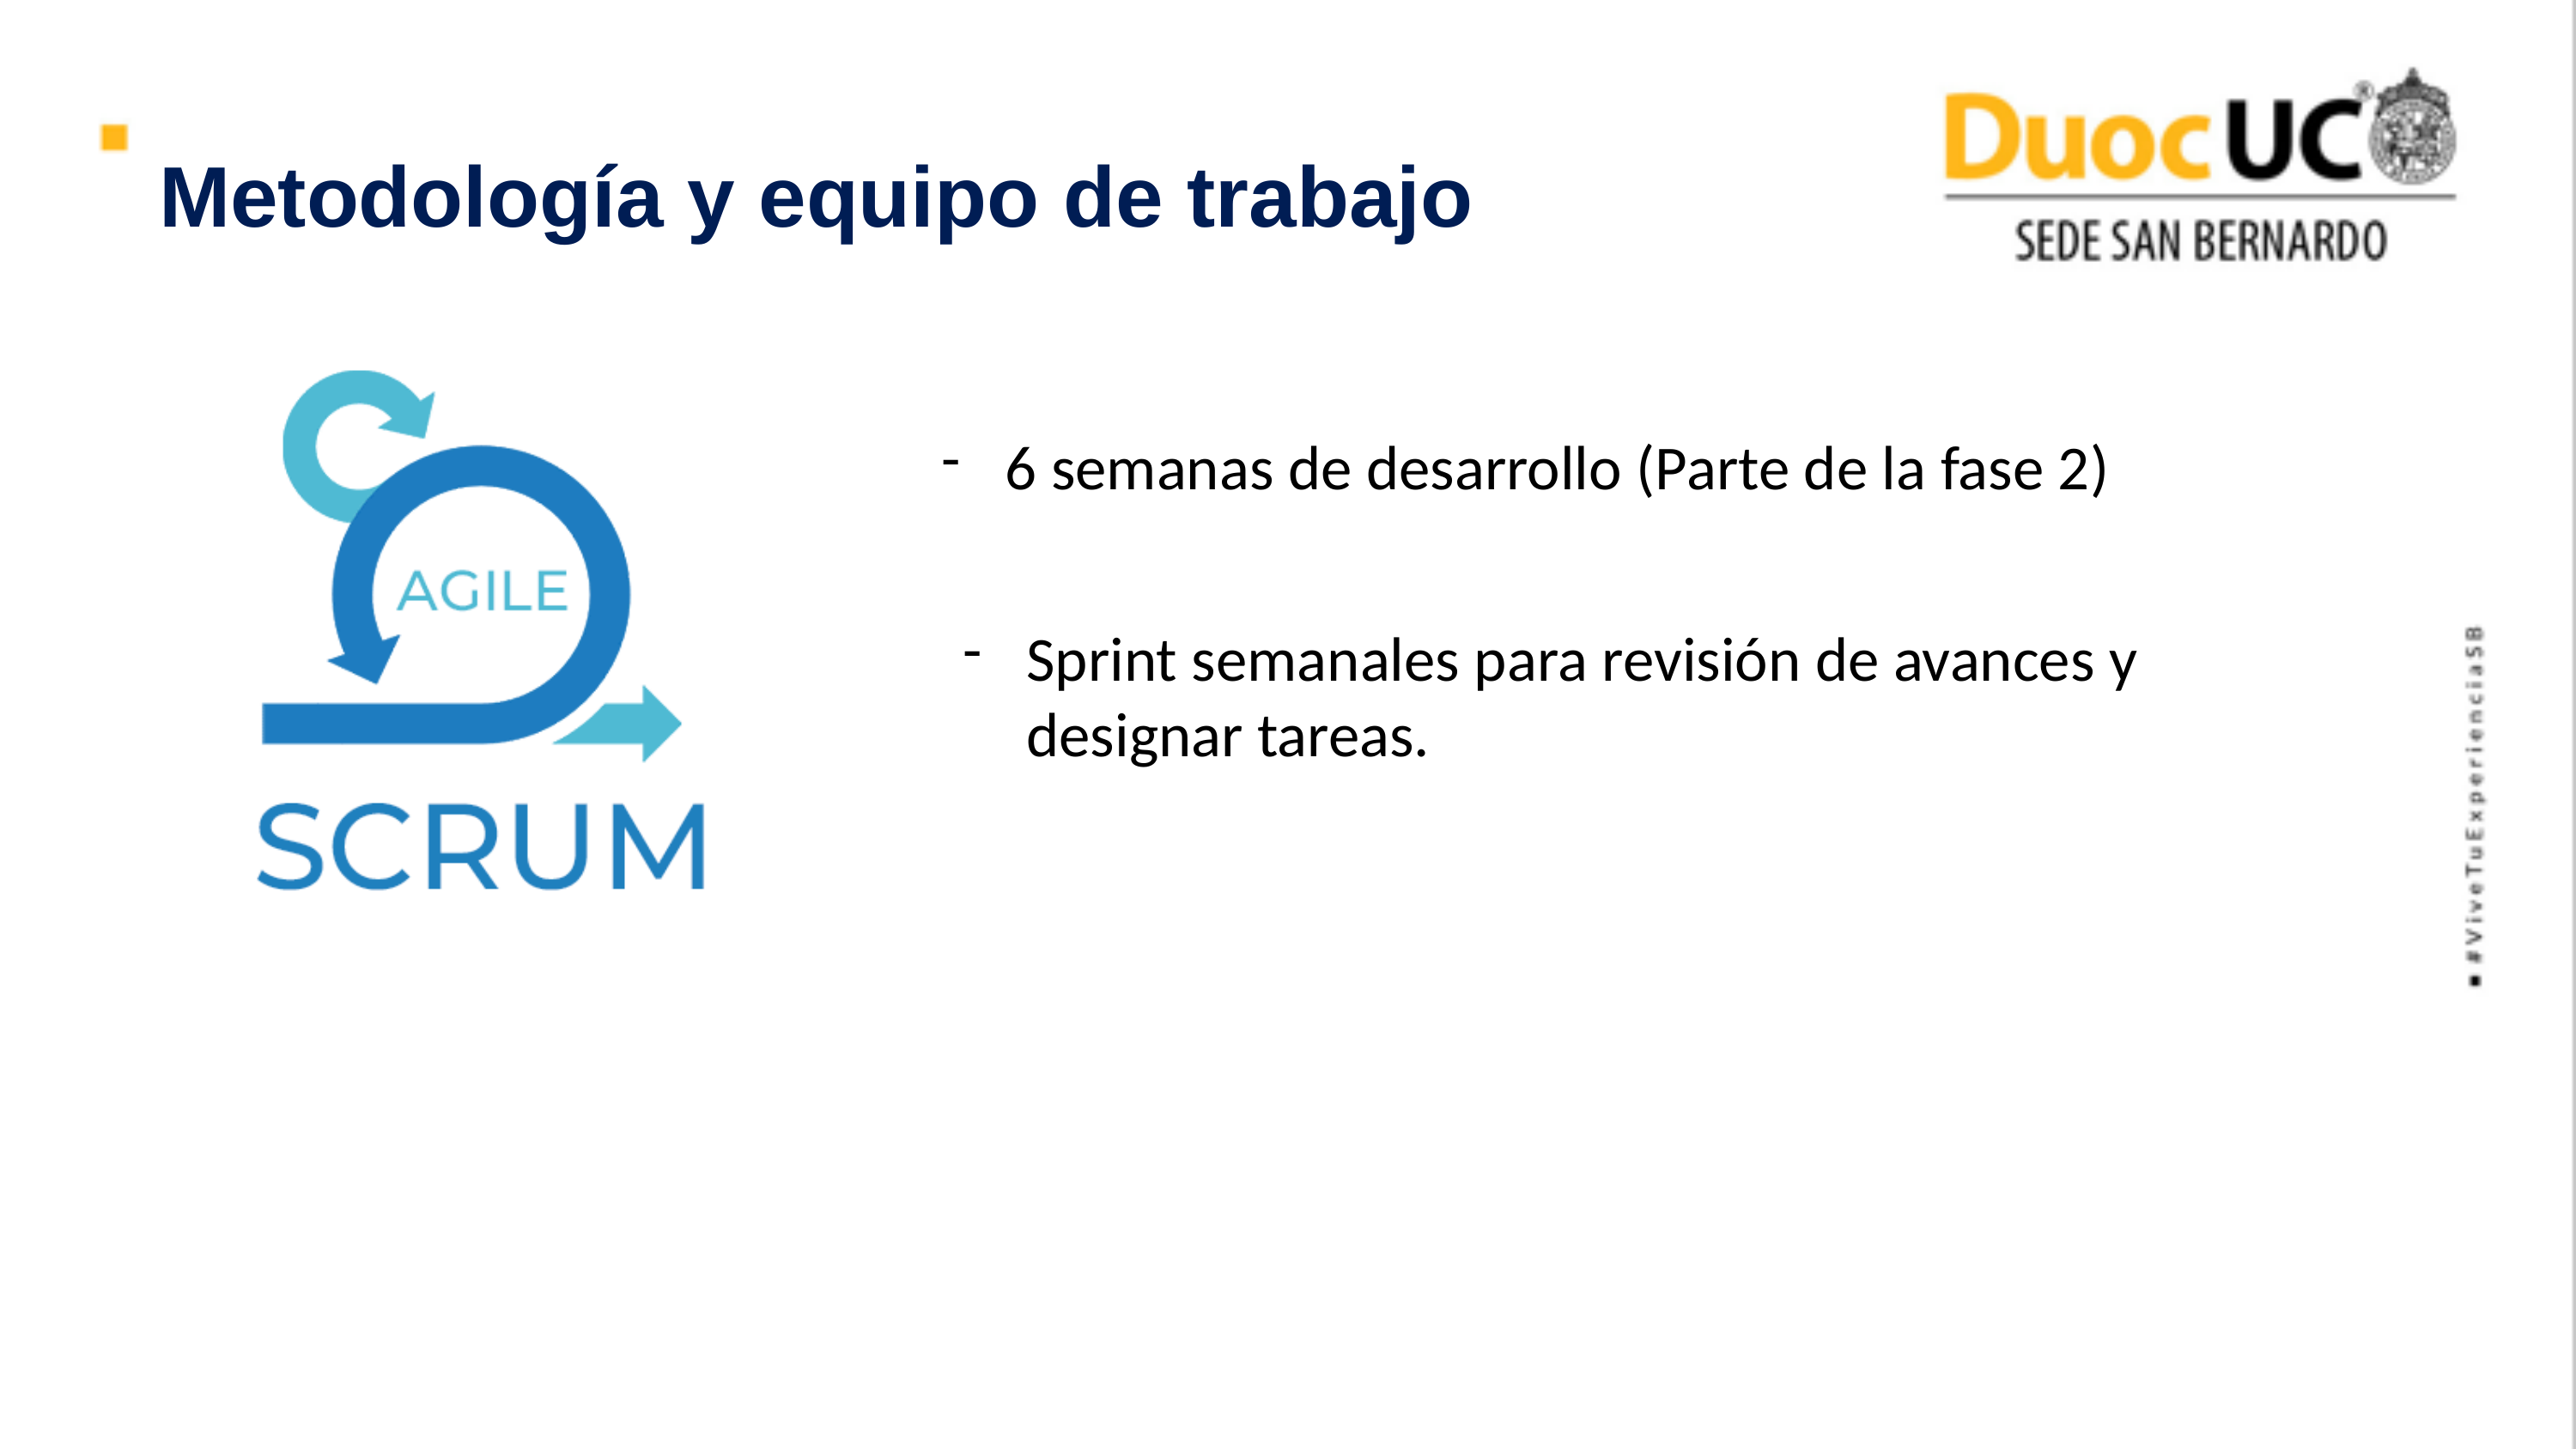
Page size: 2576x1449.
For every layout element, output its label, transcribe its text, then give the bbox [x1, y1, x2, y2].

text_box 6 semanas de desarrollo (Parte de la fase 2) [927, 414, 2263, 530]
picture [0, 0, 2576, 1449]
text_box Metodología y equipo de trabajo [159, 64, 1728, 245]
text_box Sprint semanales para revisión de avances y designar tareas. [949, 606, 2285, 722]
